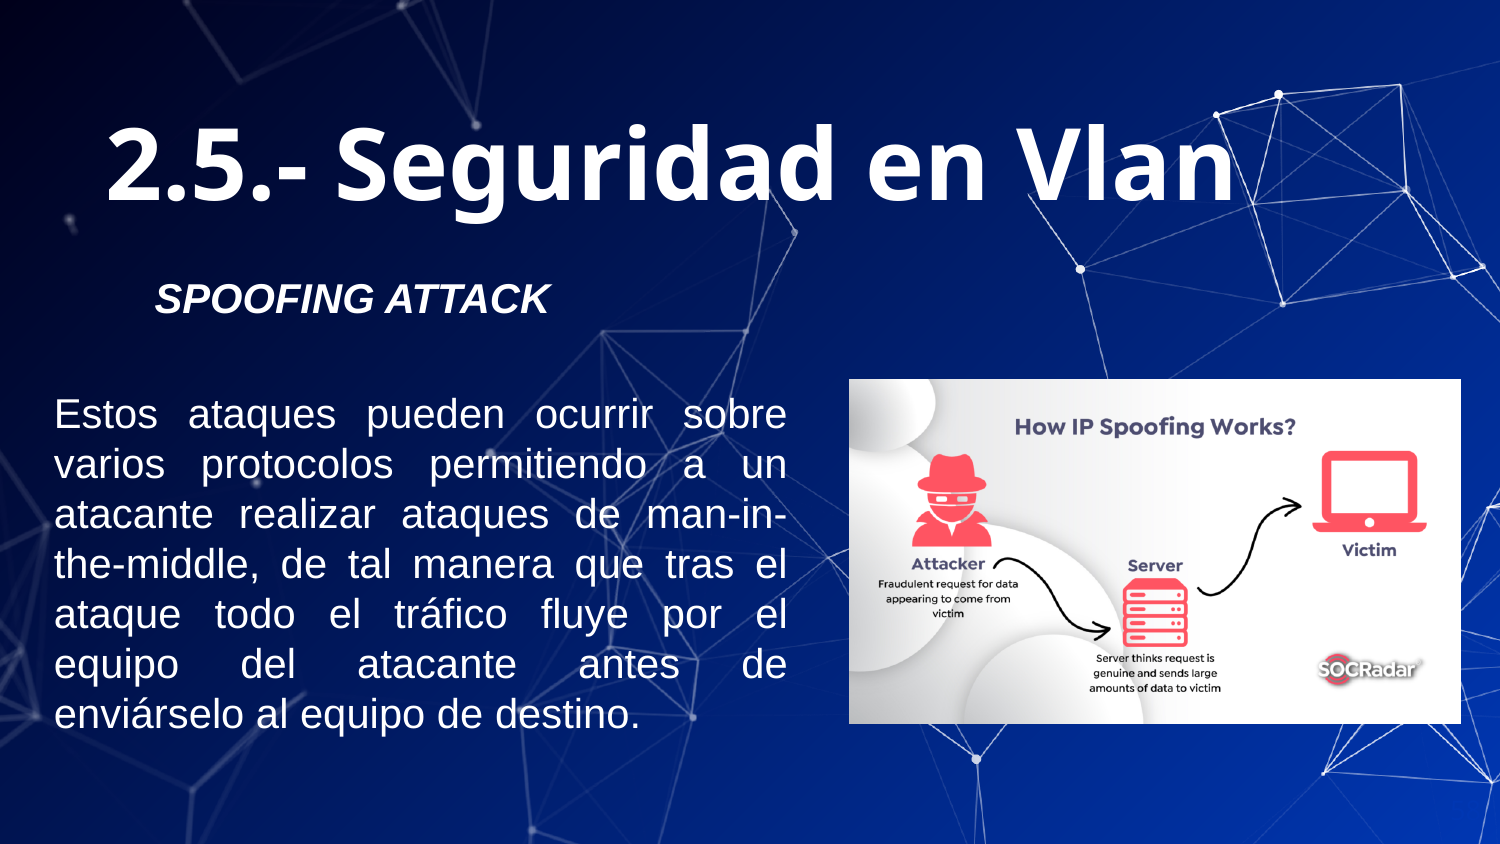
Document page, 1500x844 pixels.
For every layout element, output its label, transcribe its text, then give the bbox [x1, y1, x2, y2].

picture [0, 0, 1500, 844]
text_box 2.5.- Seguridad en Vlan [105, 79, 1244, 220]
slide_number 58 [1391, 779, 1482, 844]
text_box Estos ataques pueden ocurrir sobre varios protocolos permitiendo a un atacante realizar ataques de man-in-the-middle, de tal manera que tras el ataque todo el tráfico fluye por el equipo del atacante antes de enviárselo al equipo de destino. [39, 379, 803, 745]
text_box SPOOFING ATTACK [139, 256, 682, 329]
